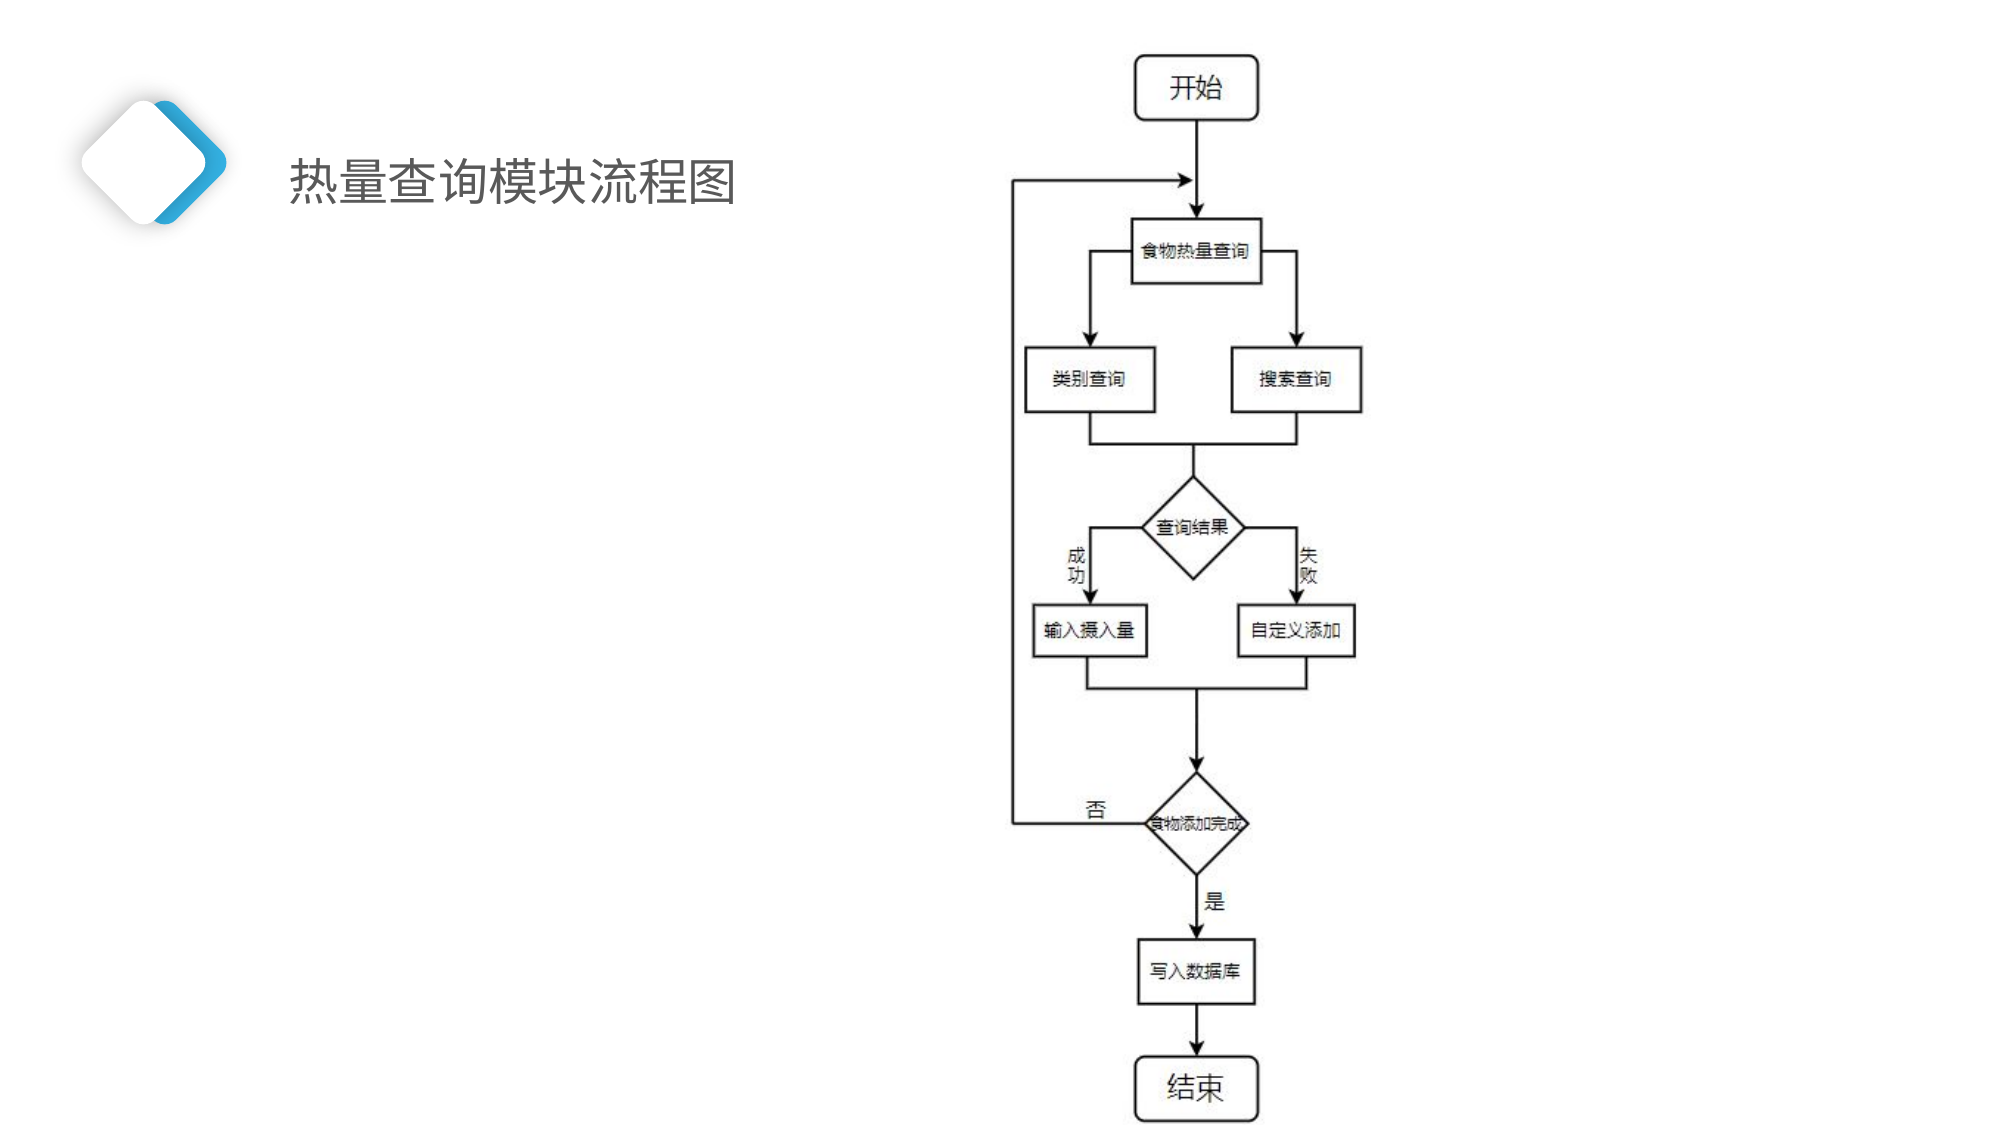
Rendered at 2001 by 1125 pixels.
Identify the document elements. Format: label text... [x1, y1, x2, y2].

text_box [80, 99, 207, 226]
text_box [215, 142, 228, 183]
picture [970, 30, 1421, 1125]
text_box 热量查询模块流程图 [273, 113, 783, 219]
